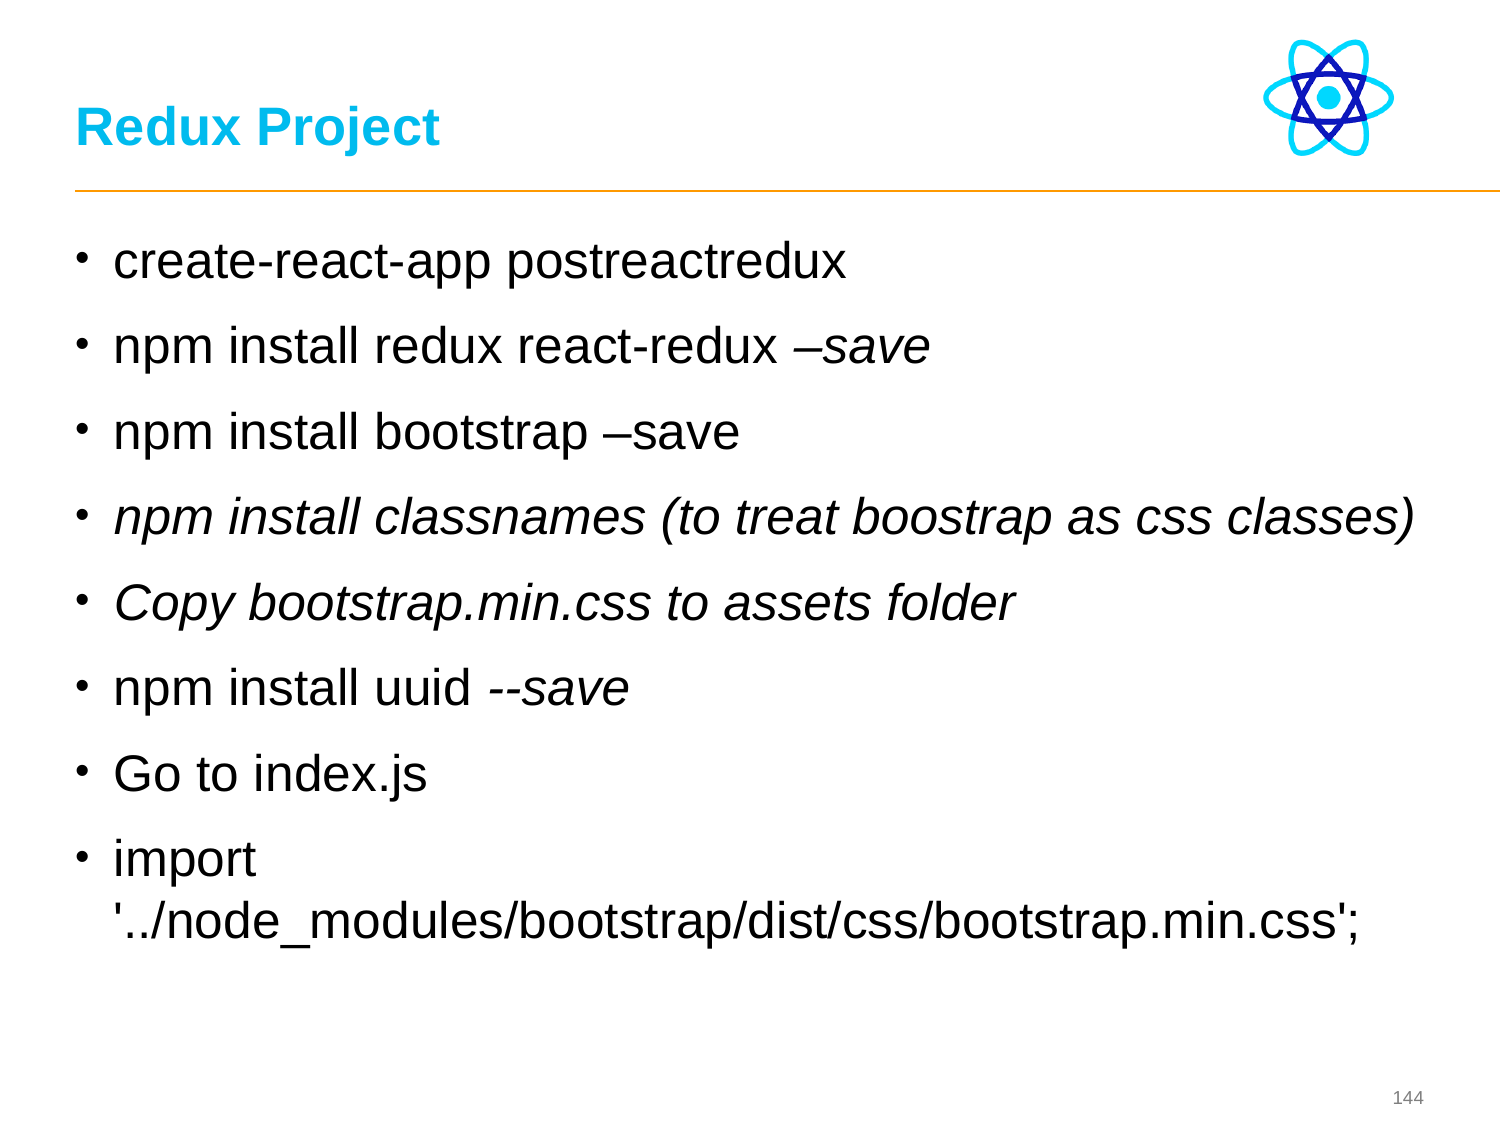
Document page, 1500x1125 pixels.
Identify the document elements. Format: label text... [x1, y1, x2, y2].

list create-react-app postreactredux npm install redux react-redux –save npm install bootstrap –save npm install classnames (to treat boostrap as css classes) Copy bootstrap.min.css to assets folder npm install uuid --save Go to index.js import '../node_modules/bootstrap/dist/css/bootstrap.min.css'; [75, 226, 1425, 1018]
title Redux Project [75, 27, 1422, 157]
